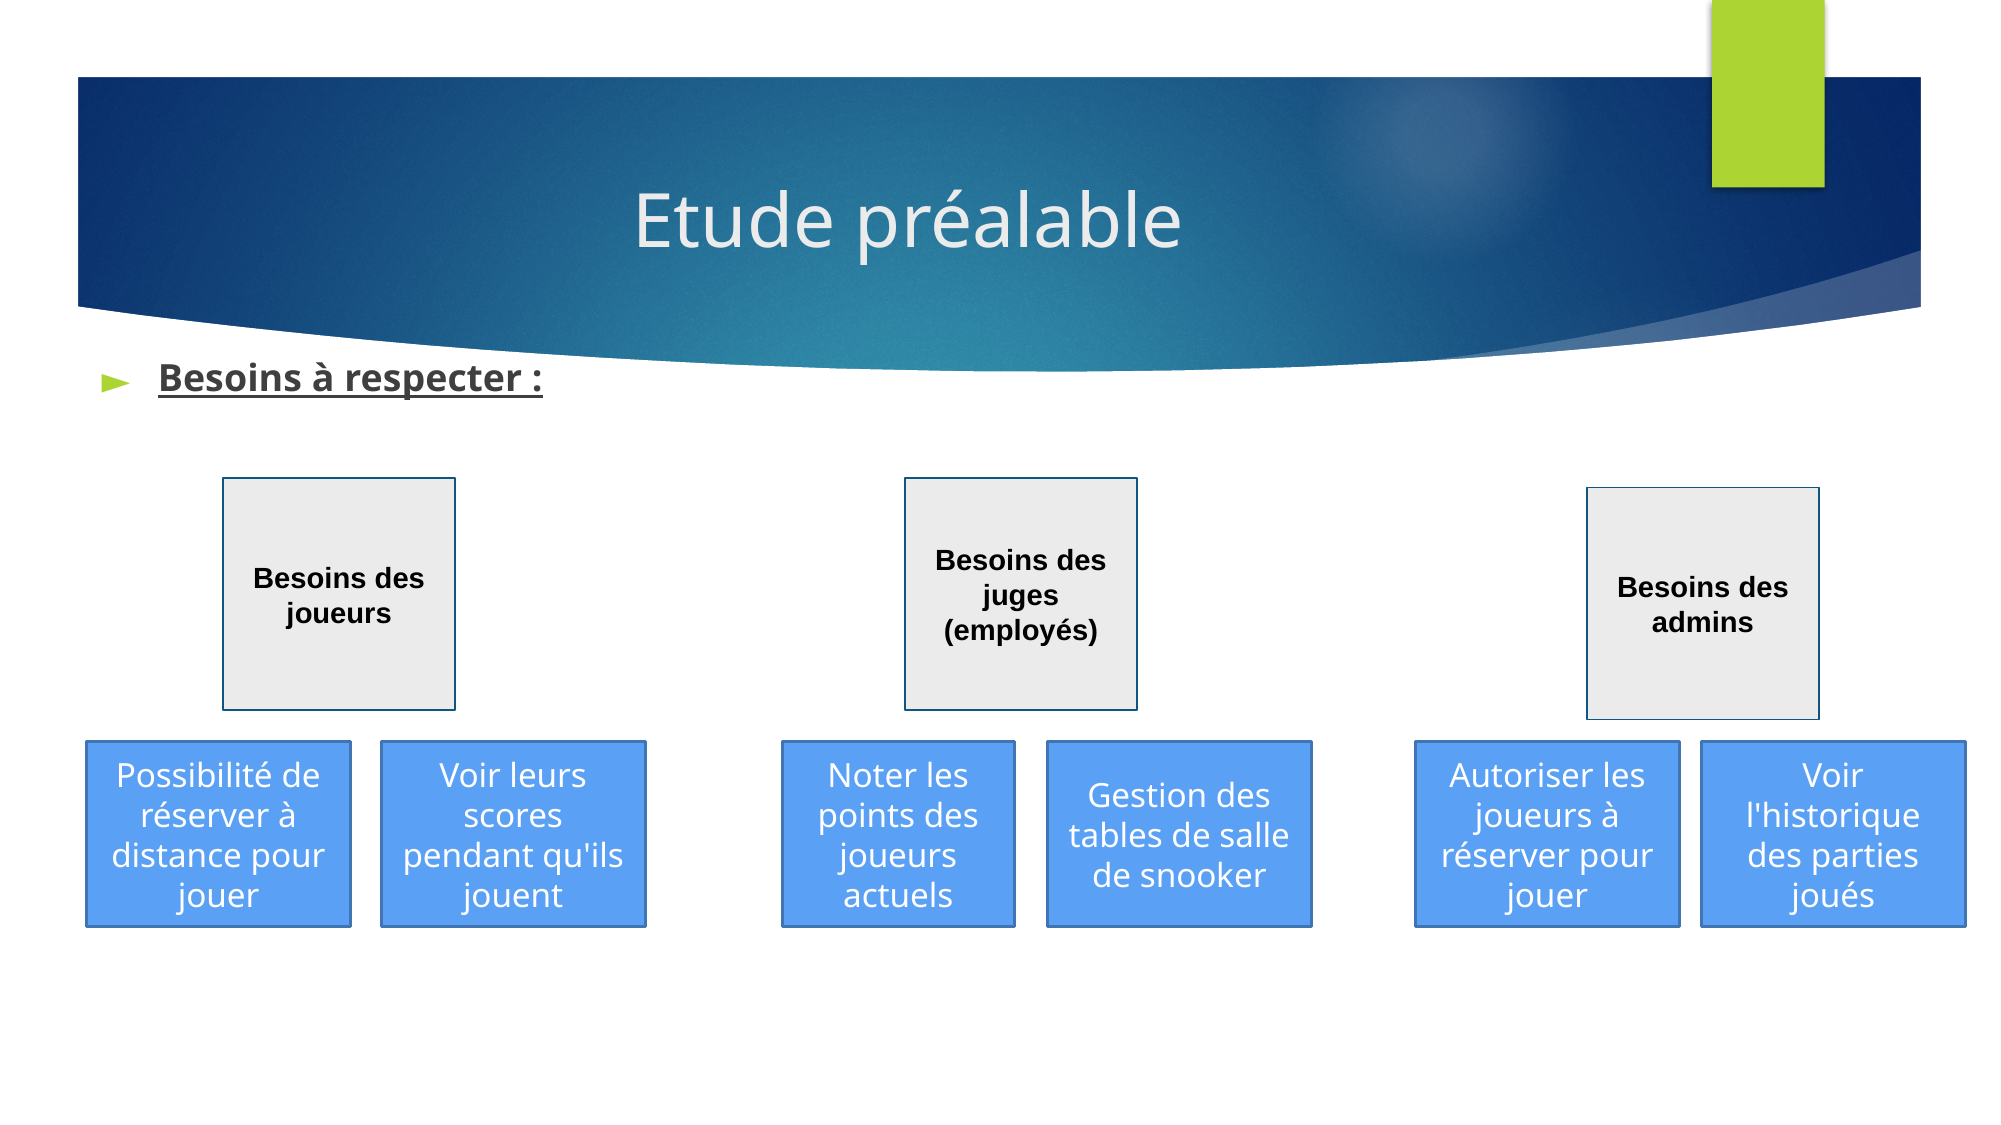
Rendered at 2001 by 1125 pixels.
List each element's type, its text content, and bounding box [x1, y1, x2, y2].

text_box Voir leurs scores pendant qu'ils jouent [381, 741, 646, 927]
text_box Besoins des joueurs [223, 477, 456, 711]
text_box Autoriser les joueurs à réserver pour jouer [1415, 741, 1680, 927]
text_box Besoins des juges (employés) [904, 477, 1138, 711]
text_box Voir l'historique des parties joués [1701, 741, 1966, 927]
text_box Gestion des tables de salle de snooker [1047, 741, 1312, 927]
picture [79, 78, 1920, 346]
text_box Besoins des admins [1586, 487, 1820, 720]
list Besoins à respecter : [86, 346, 1956, 1107]
title Etude préalable [189, 159, 1627, 276]
text_box Noter les points des joueurs actuels [782, 741, 1015, 927]
text_box Possibilité de réserver à distance pour jouer [86, 741, 351, 927]
